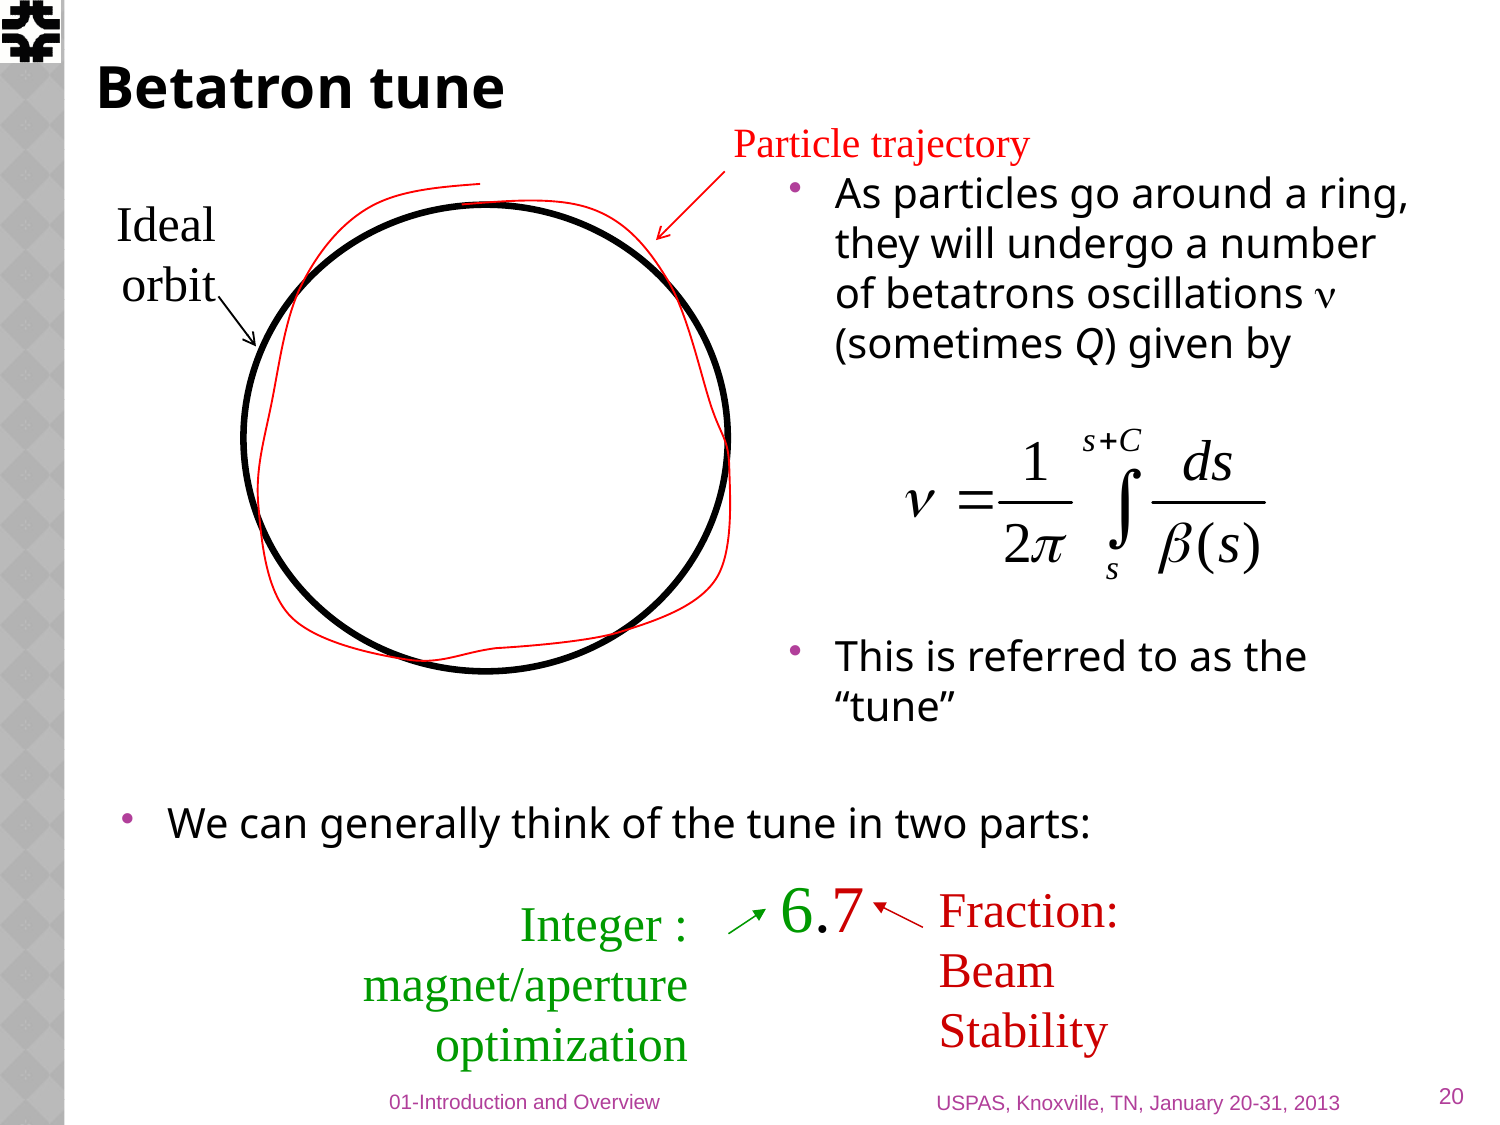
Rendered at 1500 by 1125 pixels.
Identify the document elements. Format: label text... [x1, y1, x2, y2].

text_box [728, 908, 766, 934]
picture [0, 0, 61, 63]
text_box Integer : magnet/aperture optimization [327, 883, 704, 1079]
text_box Particle trajectory [718, 108, 1075, 174]
text_box Biased ferrite frequency tuner [0, 0, 65, 1125]
slide_number 20 [1367, 1071, 1465, 1110]
text_box Ideal orbit [74, 183, 231, 319]
list As particles go around a ring, they will undergo a number of betatrons oscillations n (sometimes Q) given by This is referred to as the “tune” [774, 159, 1442, 759]
text_box 6.7 [766, 858, 1029, 954]
text_box [872, 902, 923, 928]
list We can generally think of the tune in two parts: [107, 789, 1456, 1011]
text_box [900, 410, 1277, 595]
footer 01-Introduction and Overview [75, 1075, 675, 1114]
title Betatron tune [87, 36, 1461, 120]
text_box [211, 302, 263, 341]
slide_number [823, 1077, 1355, 1115]
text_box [242, 183, 735, 672]
text_box Fraction: Beam Stability [923, 869, 1199, 1065]
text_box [655, 170, 726, 241]
